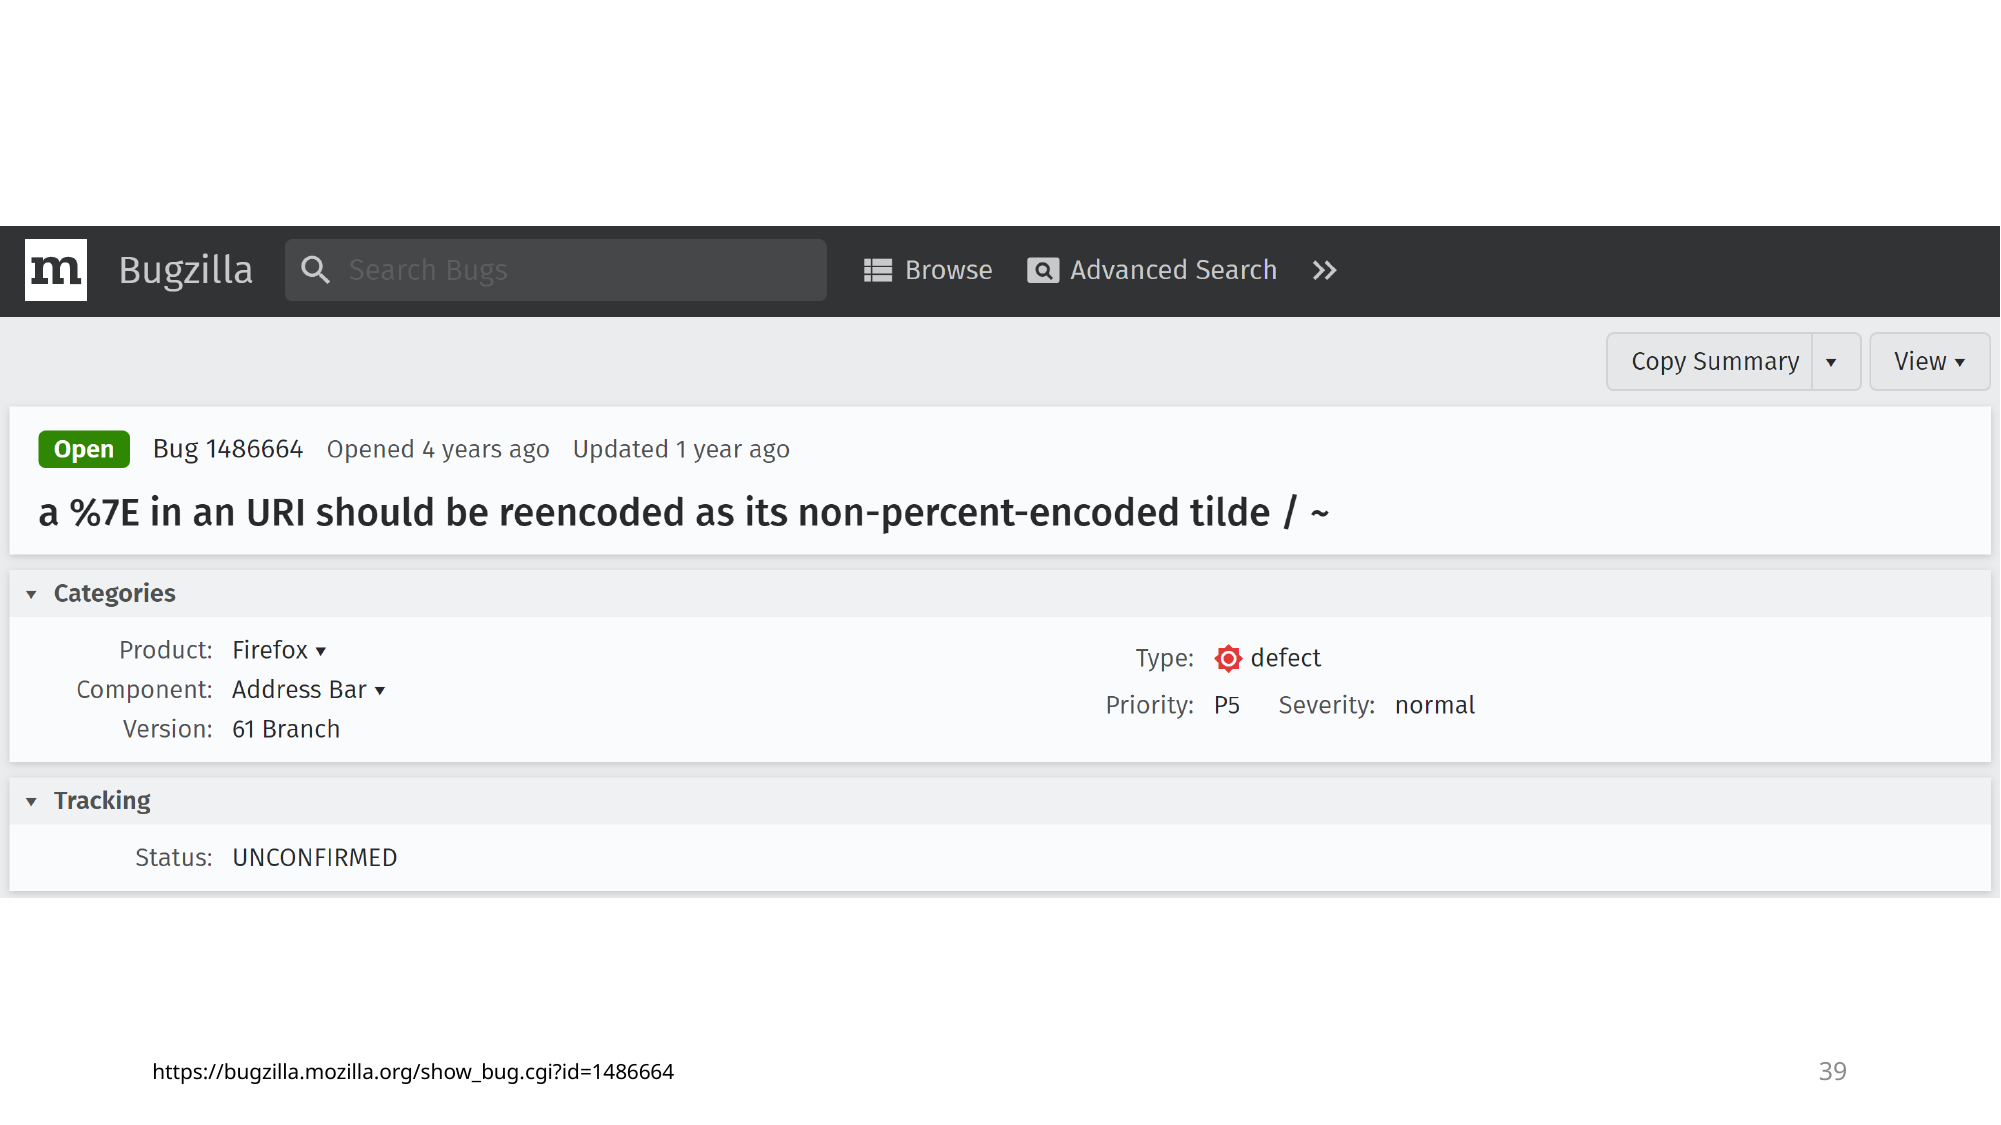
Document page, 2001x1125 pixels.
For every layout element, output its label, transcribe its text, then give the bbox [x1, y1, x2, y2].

slide_number 39 [1412, 1042, 1863, 1103]
list https://bugzilla.mozilla.org/show_bug.cgi?id=1486664 [137, 1042, 1393, 1103]
picture [0, 226, 2000, 898]
